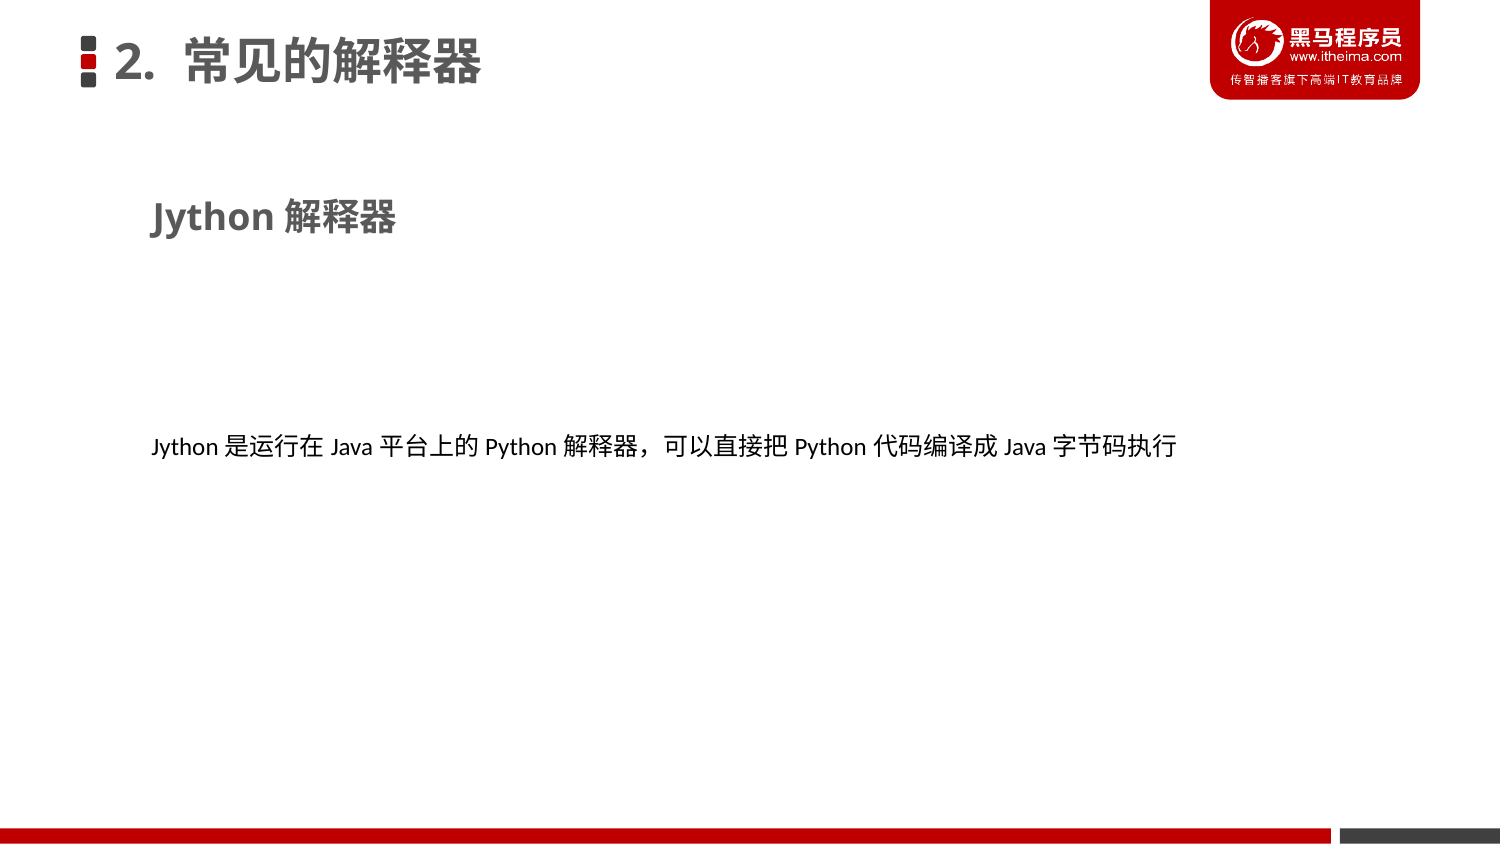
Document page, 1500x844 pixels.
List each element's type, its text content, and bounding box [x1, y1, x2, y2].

text_box 2. 常见的解释器 [103, 0, 987, 130]
text_box Jython解释器 [138, 185, 715, 246]
text_box Jython是运行在Java平台上的Python解释器，可以直接把Python代码编译成Java字节码执行 [136, 413, 1241, 468]
picture [1212, 8, 1421, 94]
